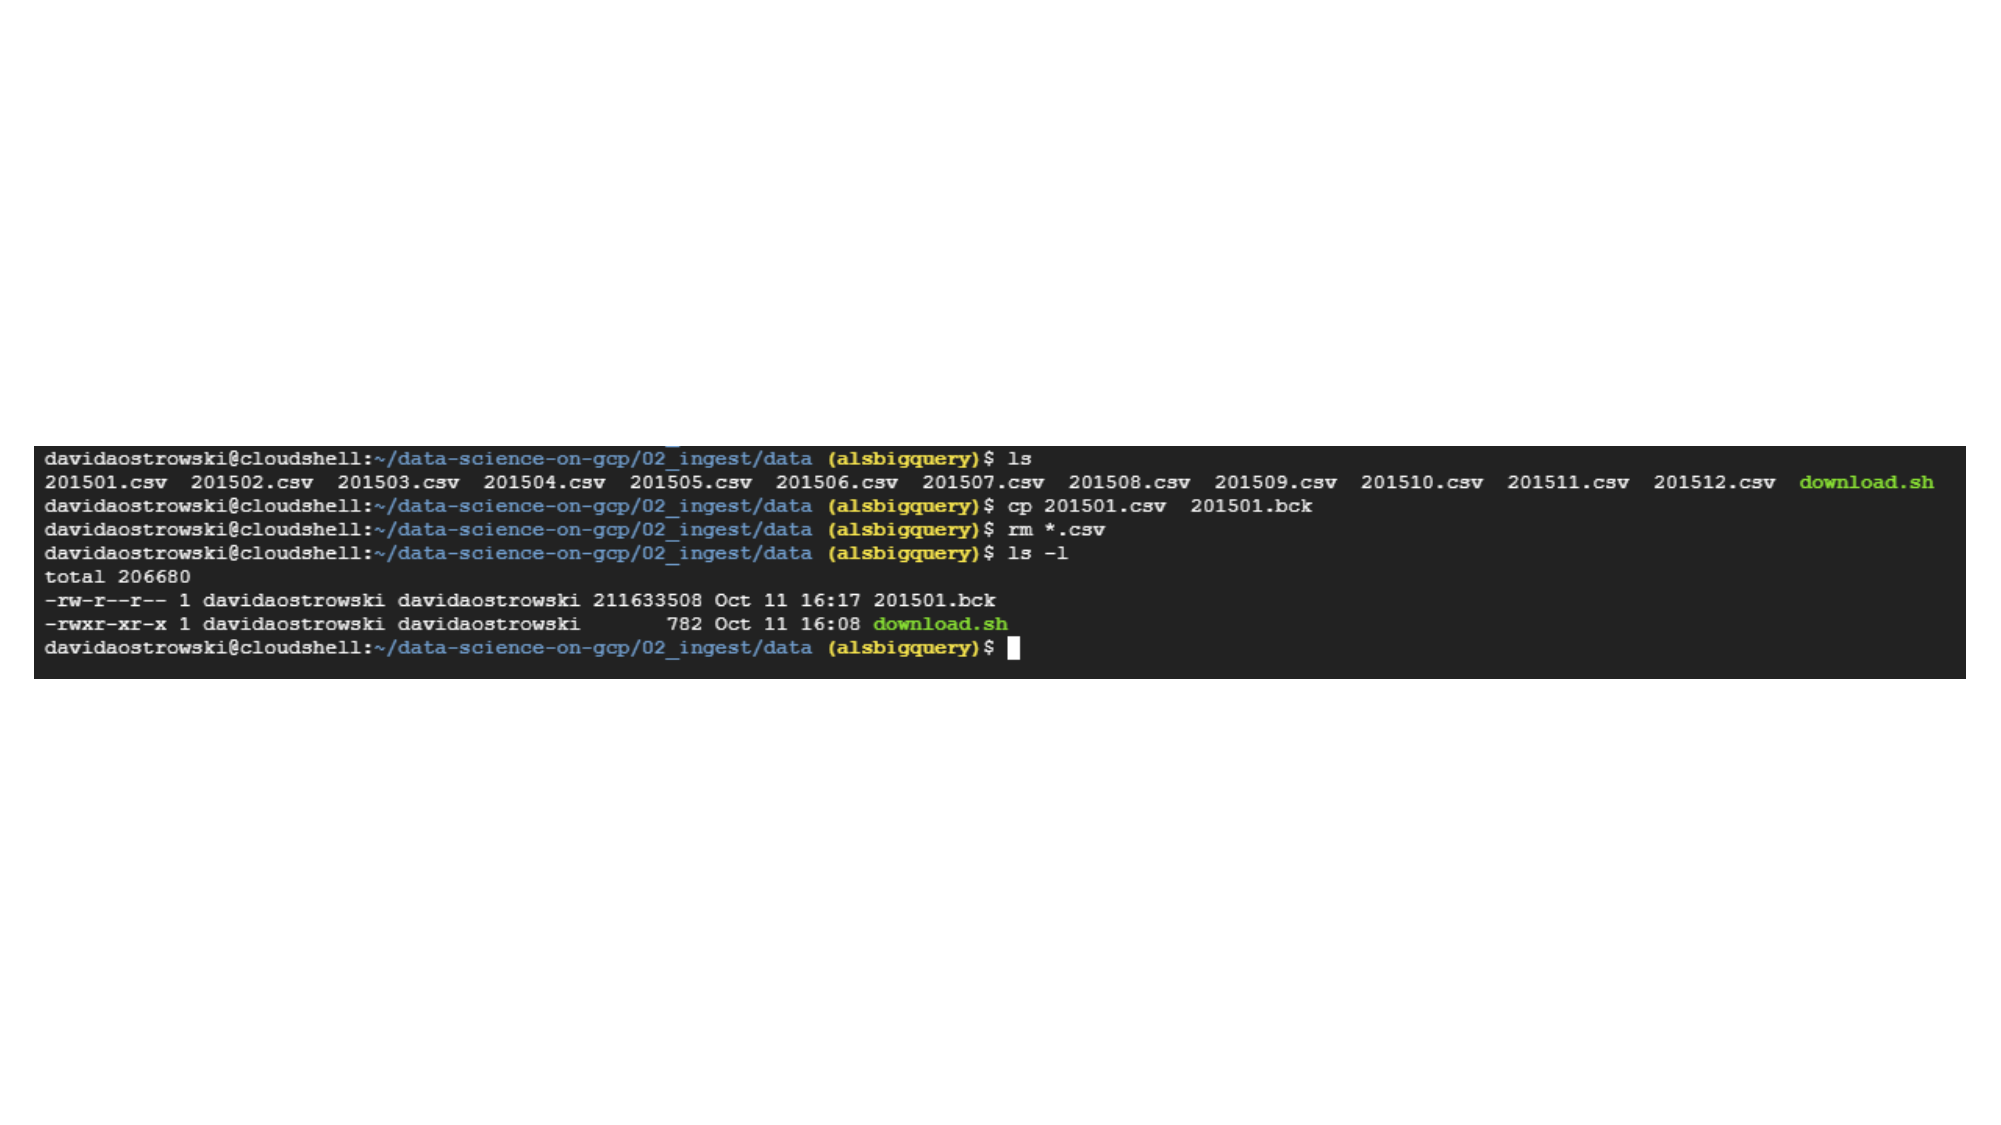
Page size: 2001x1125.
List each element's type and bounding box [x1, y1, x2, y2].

picture [34, 446, 1966, 679]
